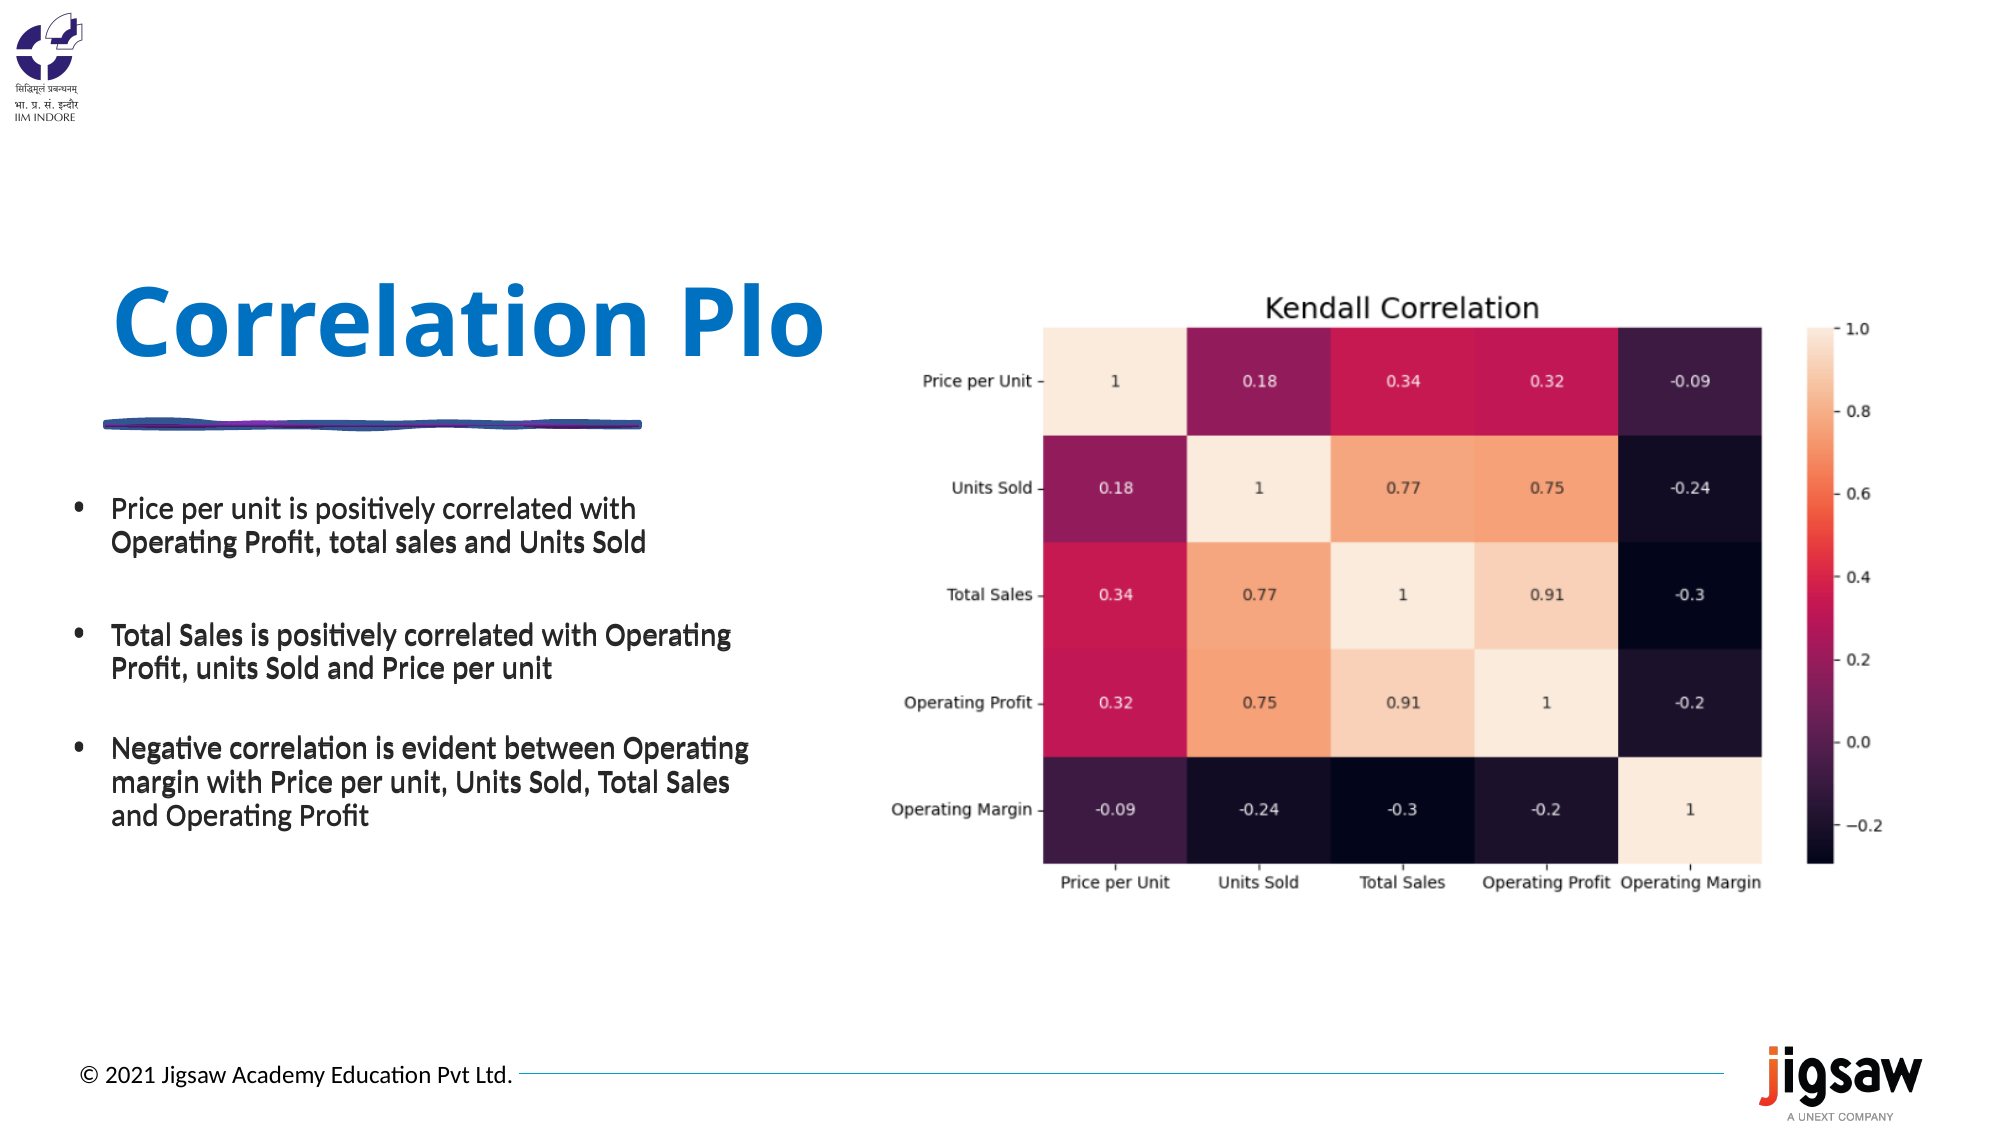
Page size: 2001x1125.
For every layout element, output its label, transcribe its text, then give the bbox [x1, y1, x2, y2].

picture [1753, 1042, 1928, 1125]
text_box [104, 420, 641, 431]
text_box Price per unit is positively correlated with Operating Profit, total sales and Units Sold Total Sales is positively correlated with Operating Profit, units Sold and Price per unit Negative correlation is evident between Operating margin with Price per unit, Units Sold, Total Sales and Operating Profit [58, 485, 765, 851]
picture [14, 12, 83, 122]
picture [828, 284, 1988, 917]
text_box Correlation Plot [95, 182, 887, 385]
